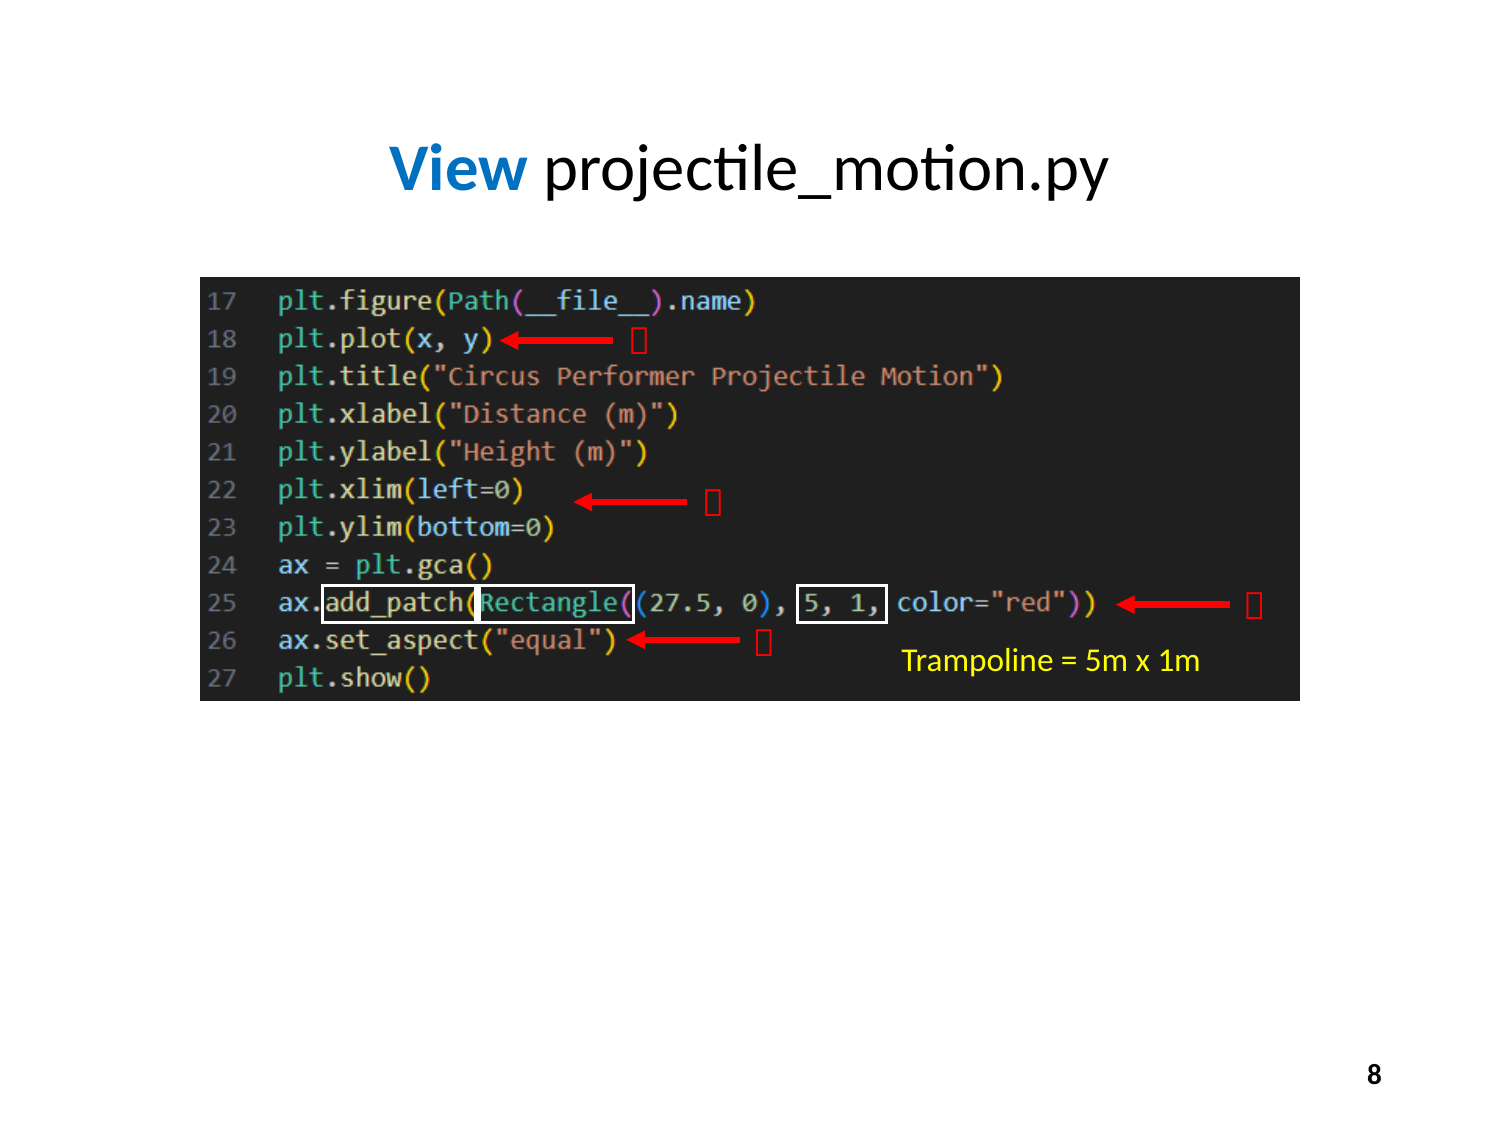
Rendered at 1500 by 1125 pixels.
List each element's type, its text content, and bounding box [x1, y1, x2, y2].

slide_number 8 [1059, 1042, 1397, 1103]
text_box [626, 611, 801, 672]
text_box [499, 310, 677, 371]
picture [199, 277, 1300, 701]
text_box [1115, 574, 1292, 635]
title View projectile_motion.py [103, 59, 1397, 278]
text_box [573, 471, 750, 533]
